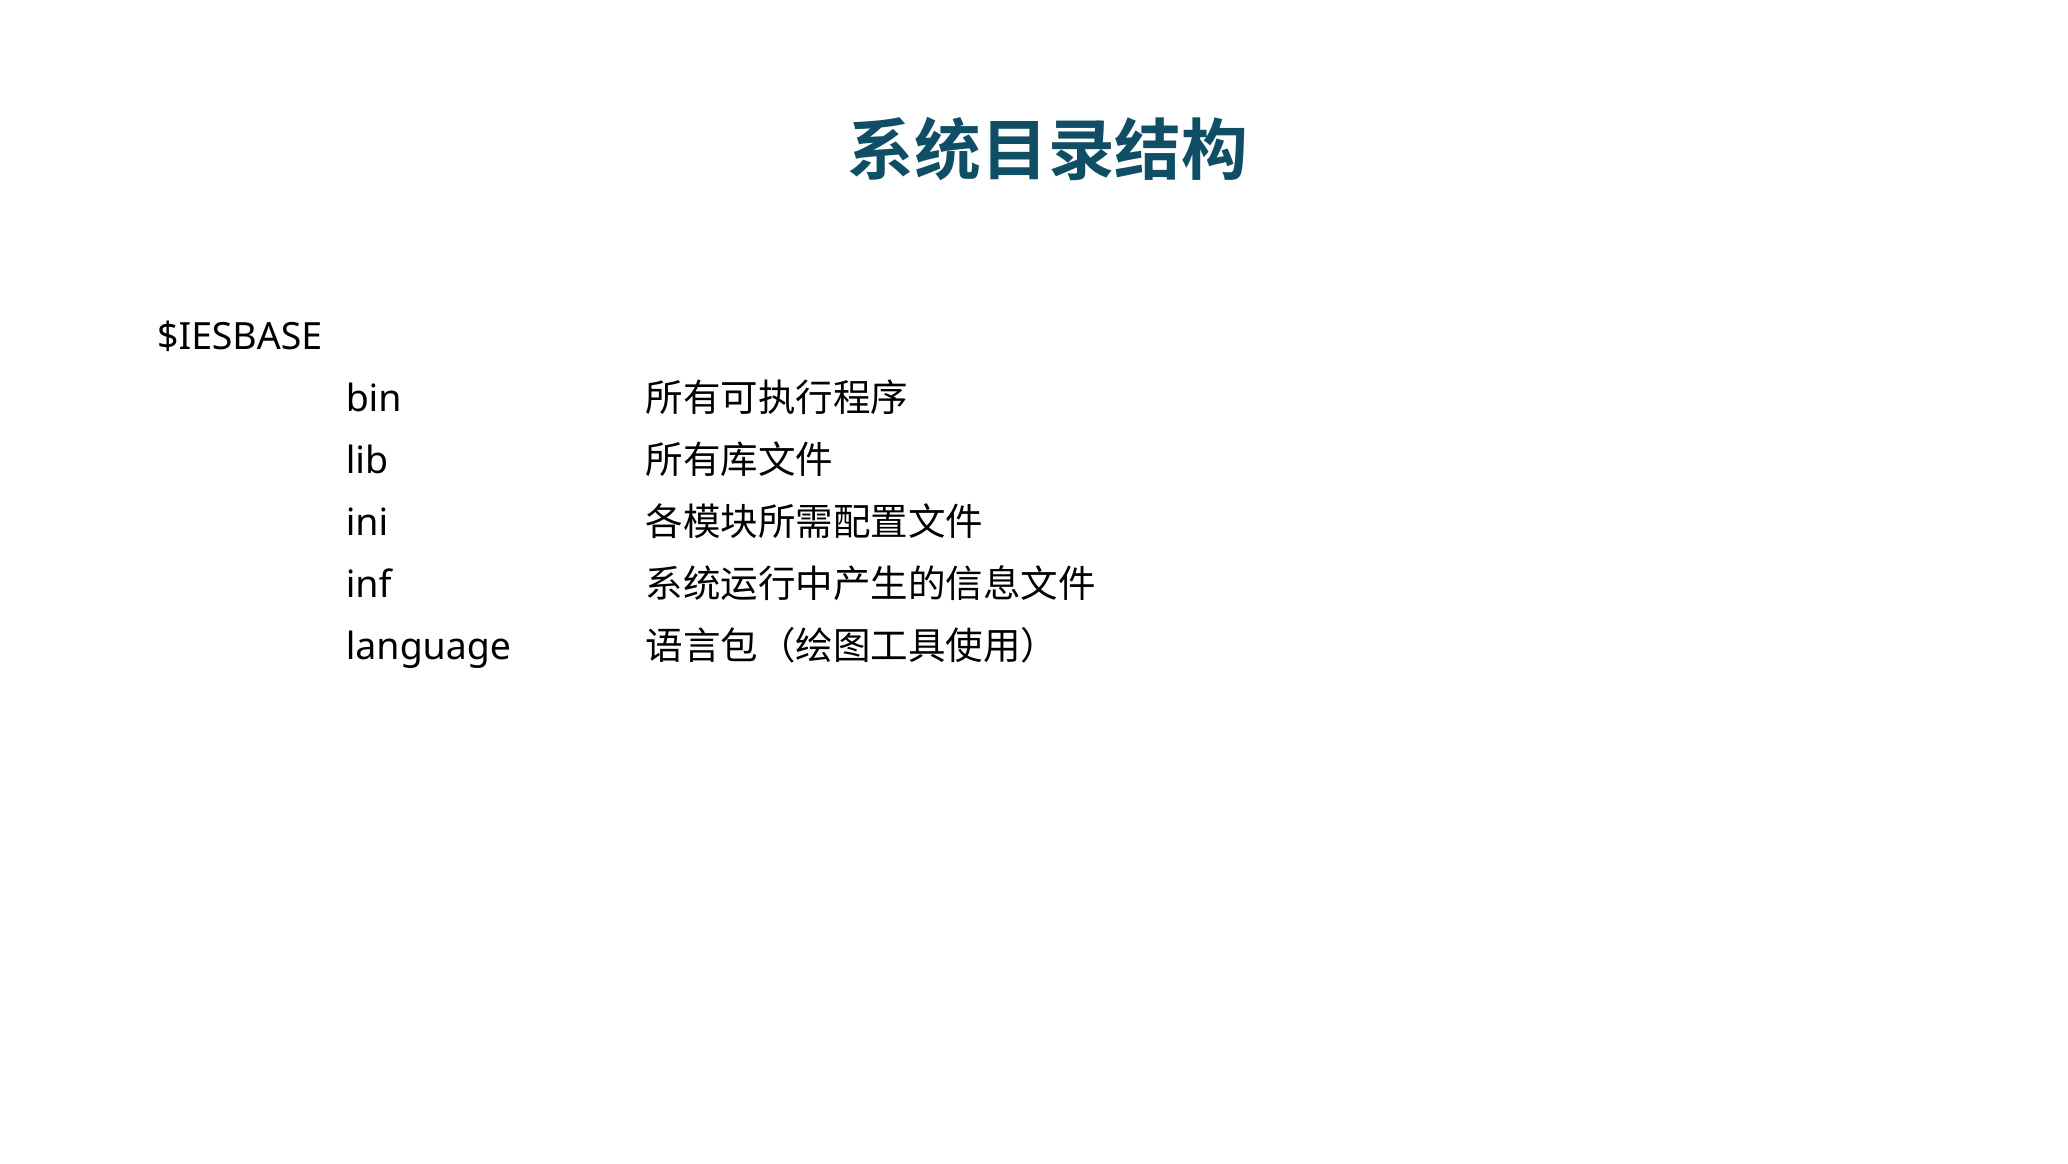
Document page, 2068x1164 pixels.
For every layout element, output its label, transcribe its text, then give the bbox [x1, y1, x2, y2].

title 系统目录结构 [703, 48, 1394, 258]
list $IESBASE bin 所有可执行程序 lib 所有库文件 ini 各模块所需配置文件 inf 系统运行中产生的信息文件 language 语言包（绘图工具使用） [142, 309, 1926, 1048]
